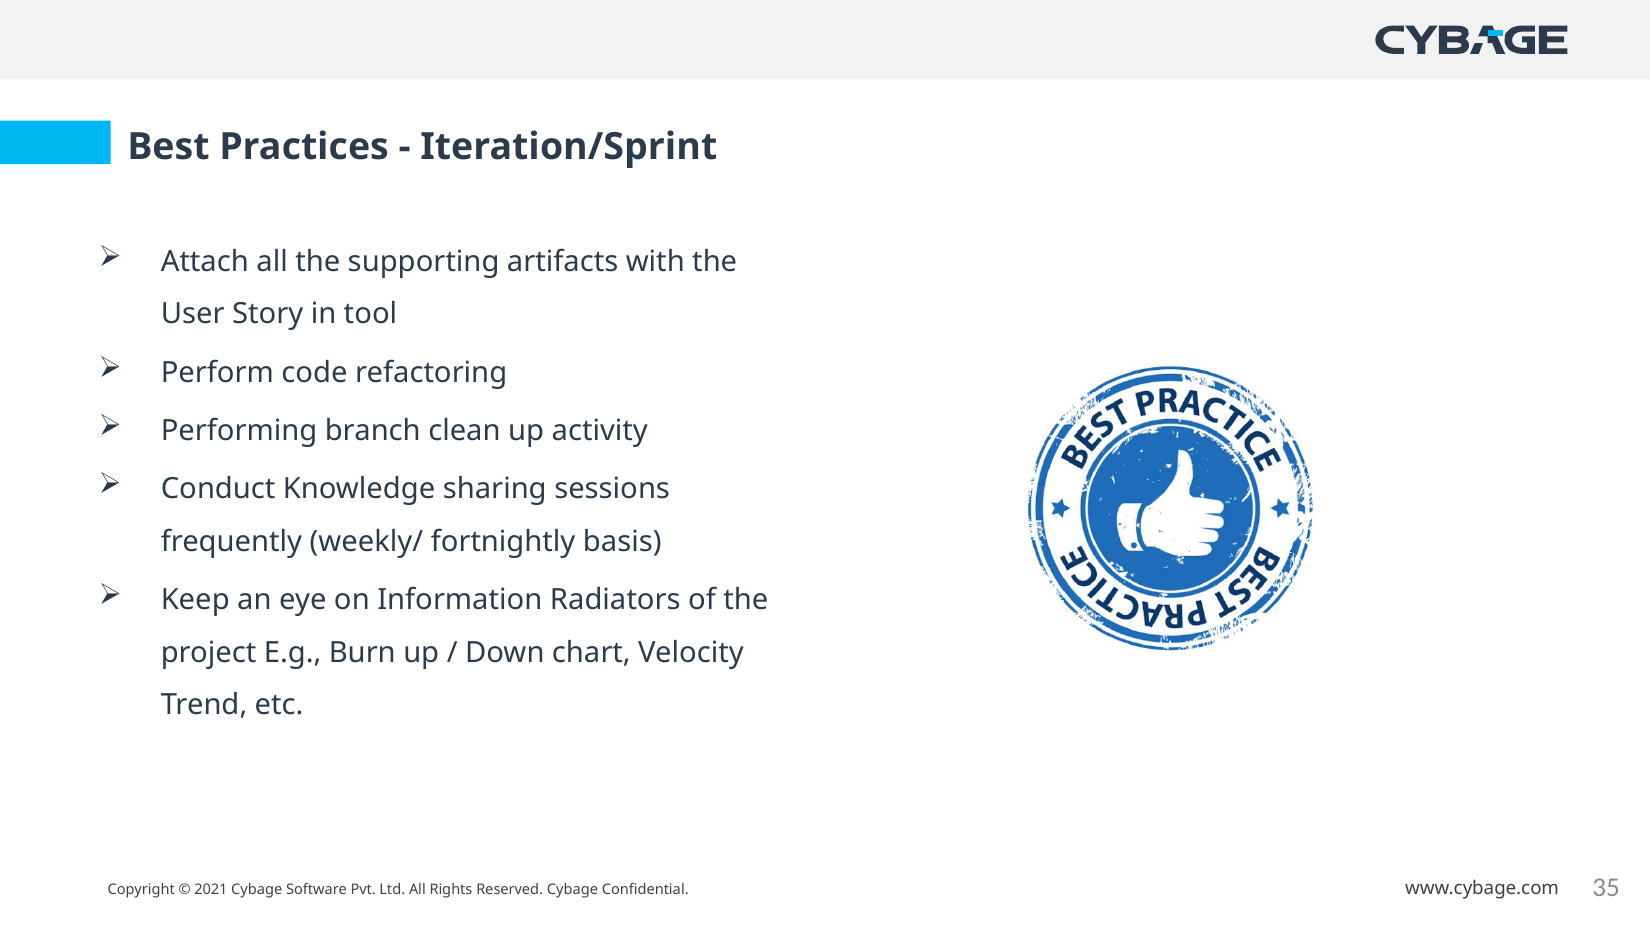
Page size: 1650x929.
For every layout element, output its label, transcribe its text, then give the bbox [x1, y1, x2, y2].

slide_number 35 [1567, 860, 1637, 910]
text_box [0, 118, 110, 166]
text_box Best Practices - Iteration/Sprint [110, 114, 775, 190]
picture [1002, 340, 1337, 675]
list Attach all the supporting artifacts with the User Story in tool Perform code refactoring Performing branch clean up activity Conduct Knowledge sharing sessions frequently (weekly/ fortnightly basis) Keep an eye on Information Radiators of the project E.g., Burn up / Down chart, Velocity Trend, etc. [82, 216, 825, 777]
text_box [114, 214, 1515, 802]
